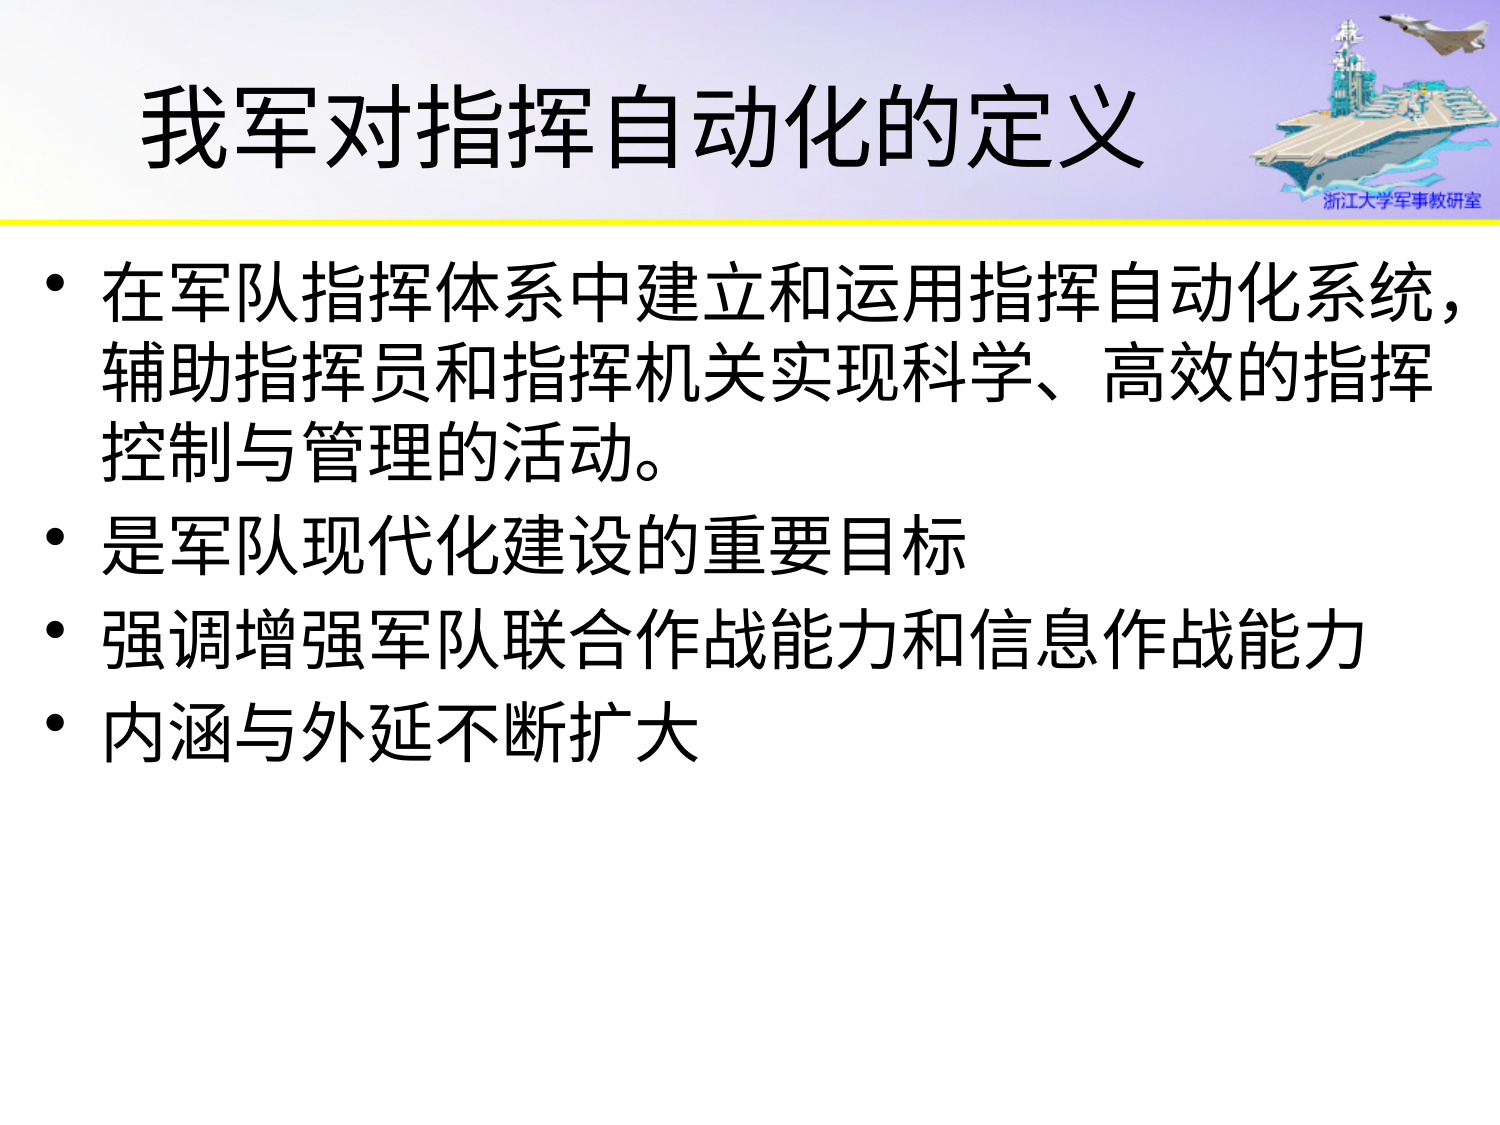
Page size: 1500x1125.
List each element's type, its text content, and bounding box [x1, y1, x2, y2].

title 我军对指挥自动化的定义 [29, 30, 1259, 219]
list 在军队指挥体系中建立和运用指挥自动化系统，辅助指挥员和指挥机关实现科学、高效的指挥控制与管理的活动。 是军队现代化建设的重要目标 强调增强军队联合作战能力和信息作战能力 内涵与外延不断扩大 [29, 243, 1460, 1036]
picture [0, 0, 1500, 226]
